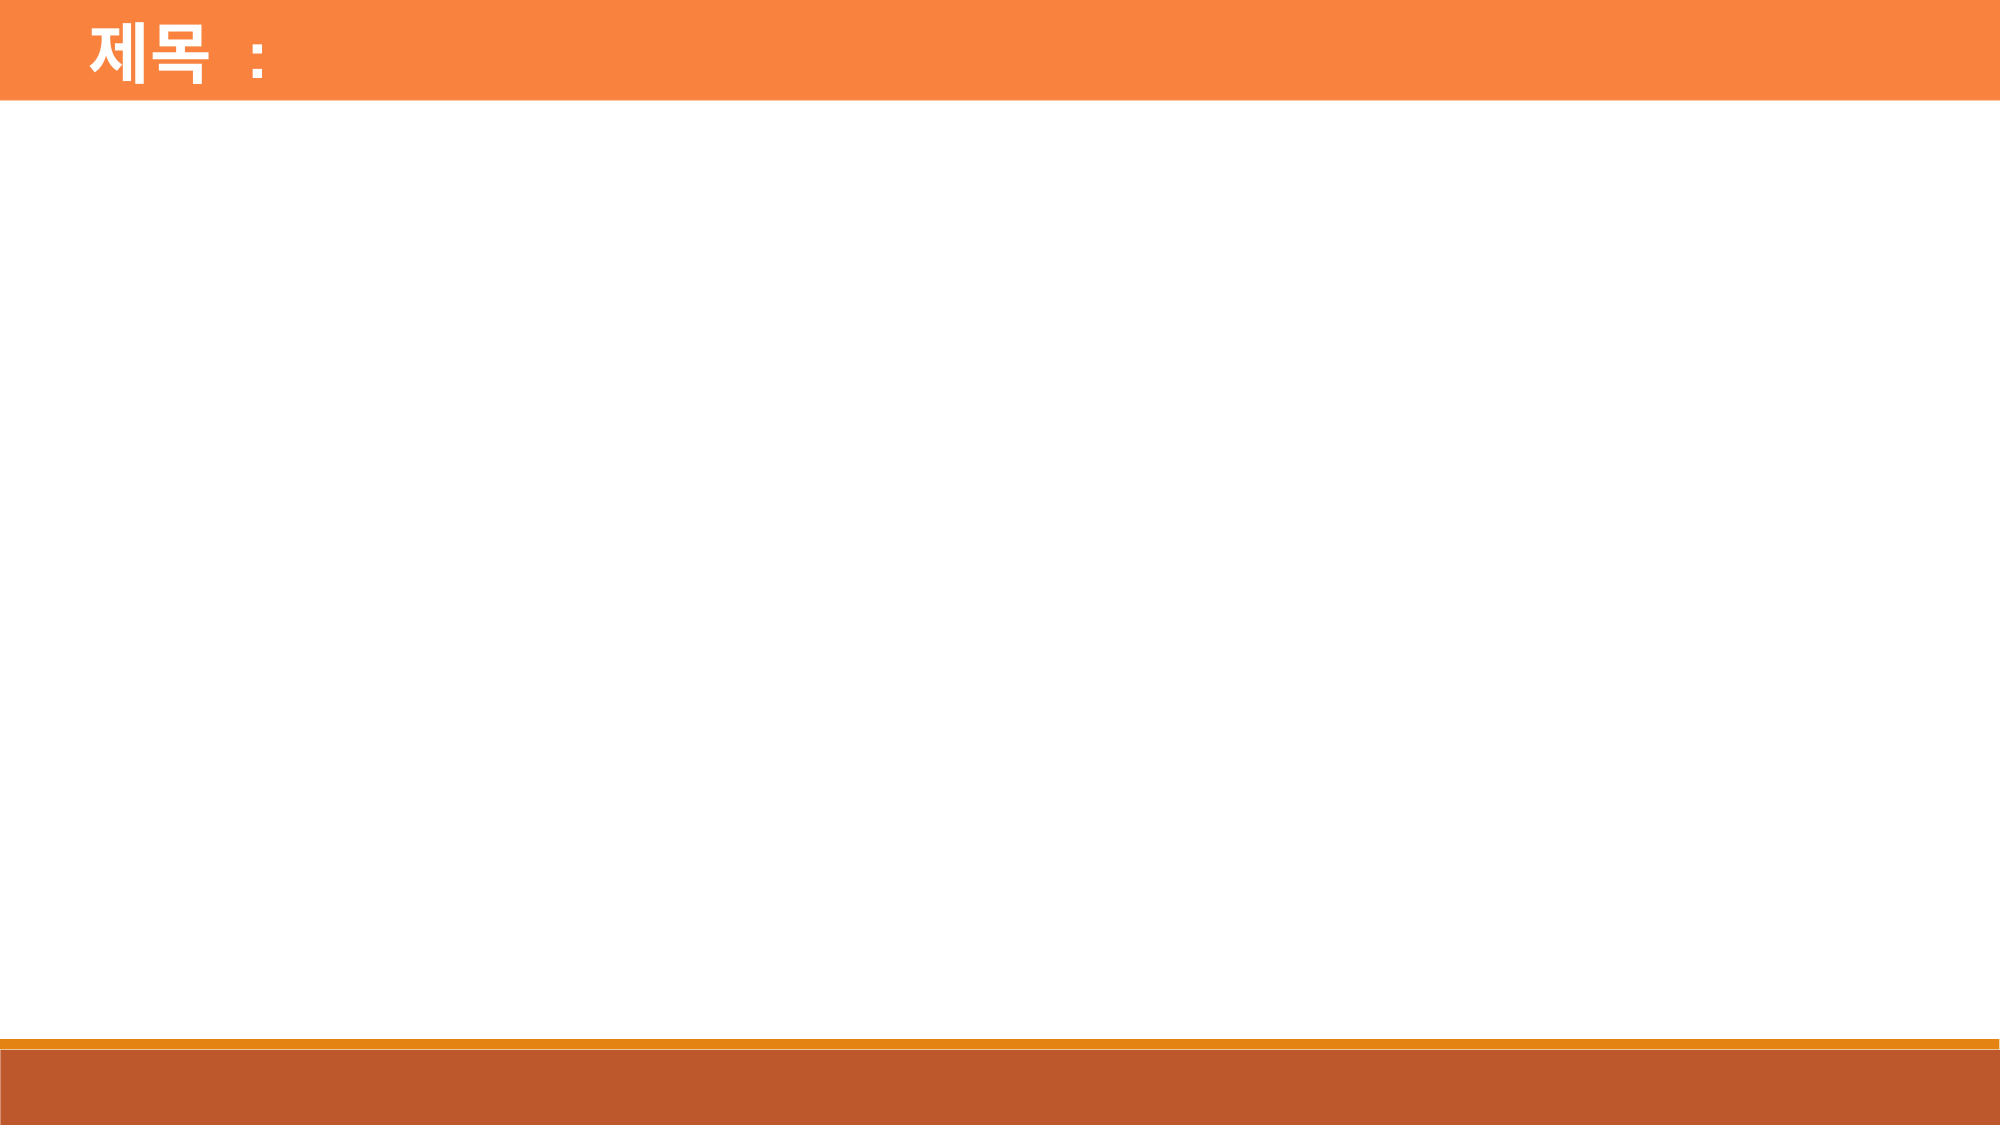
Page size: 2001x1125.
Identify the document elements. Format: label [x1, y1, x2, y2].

text_box [0, 0, 2000, 101]
